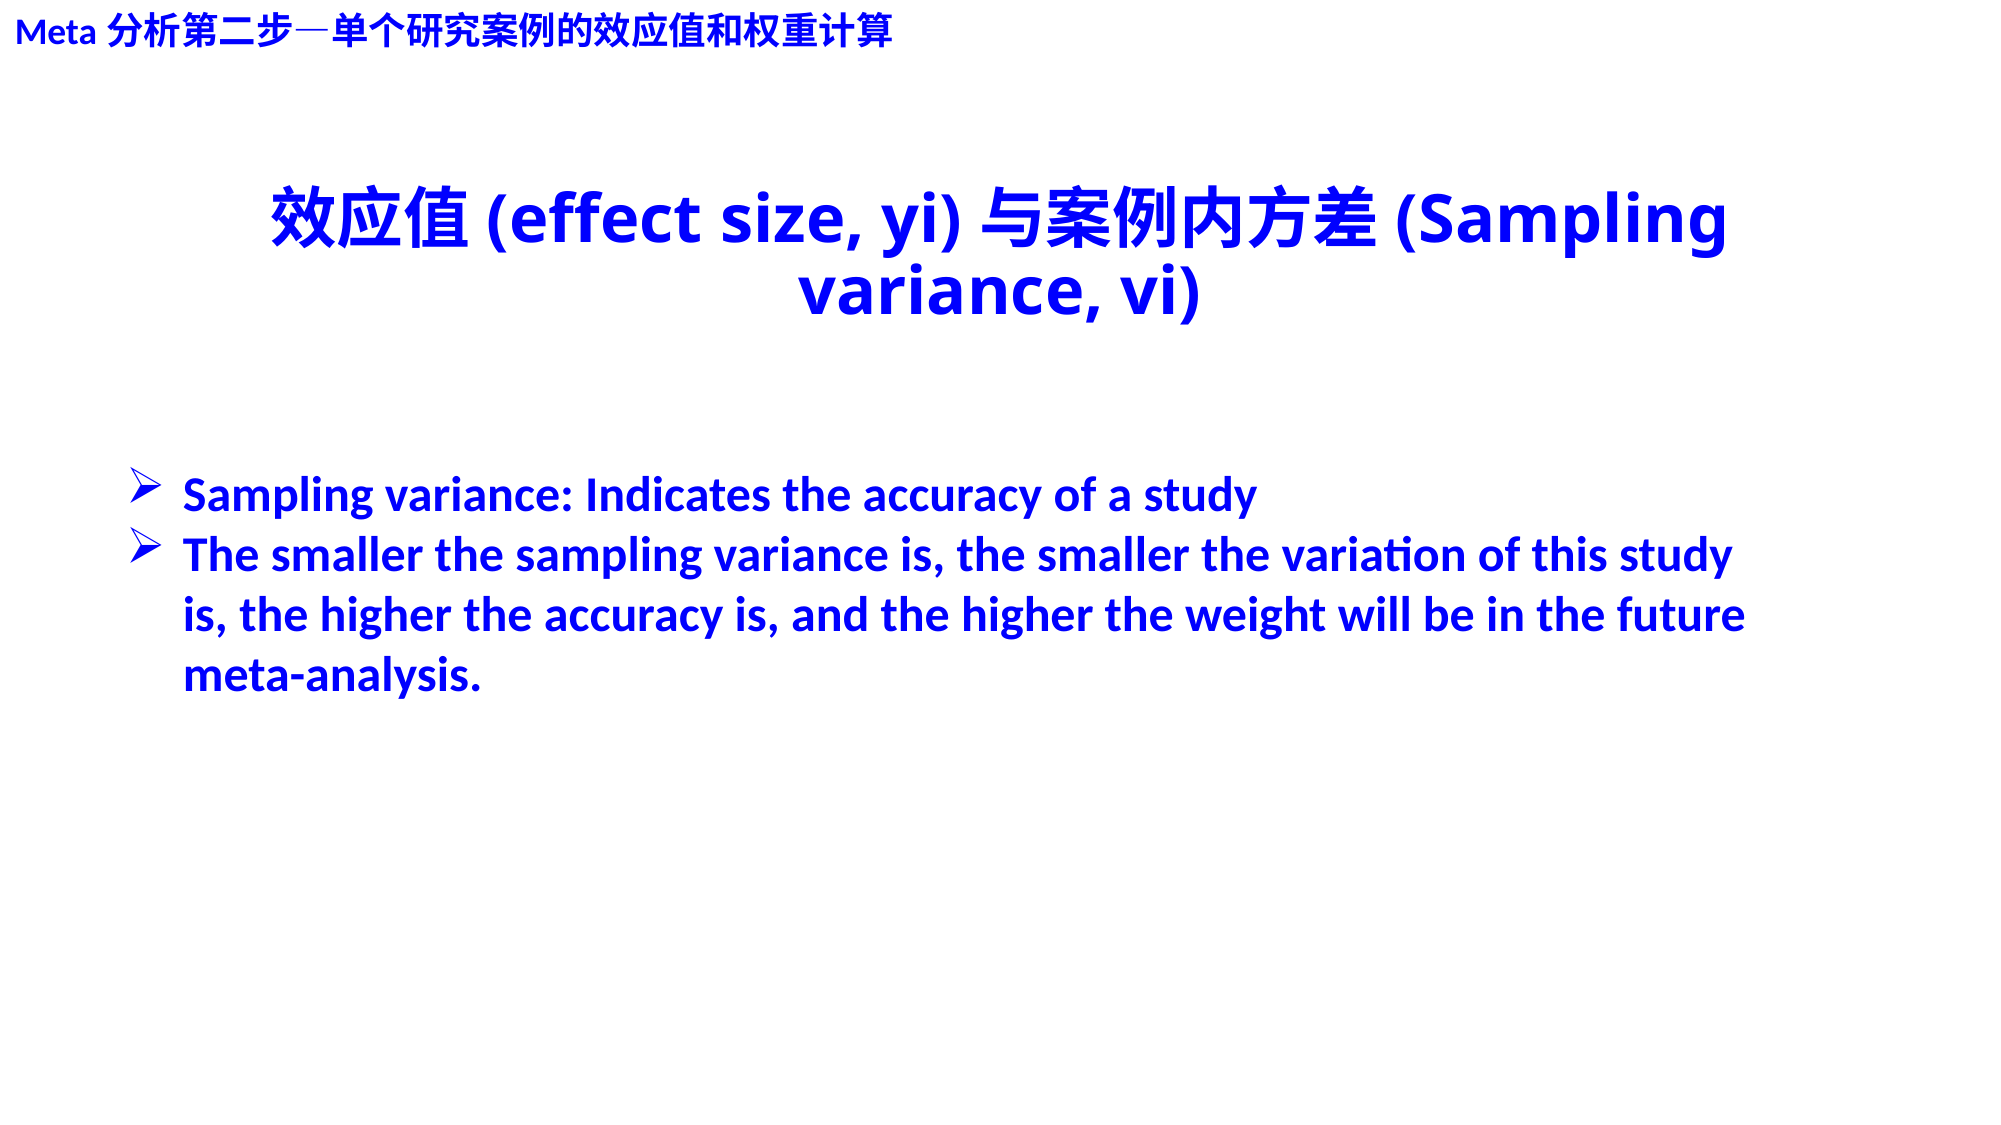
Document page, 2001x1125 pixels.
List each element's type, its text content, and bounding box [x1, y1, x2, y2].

title 效应值(effect size, yi)与案例内方差(Sampling variance, vi) [137, 206, 1863, 308]
text_box Meta分析第二步—单个研究案例的效应值和权重计算 [0, 0, 1000, 60]
text_box Sampling variance: Indicates the accuracy of a study The smaller the sampling variance is, the smaller the variation of this study is, the higher the accuracy is, and the higher the weight will be in the future meta-analysis. [111, 453, 1779, 709]
